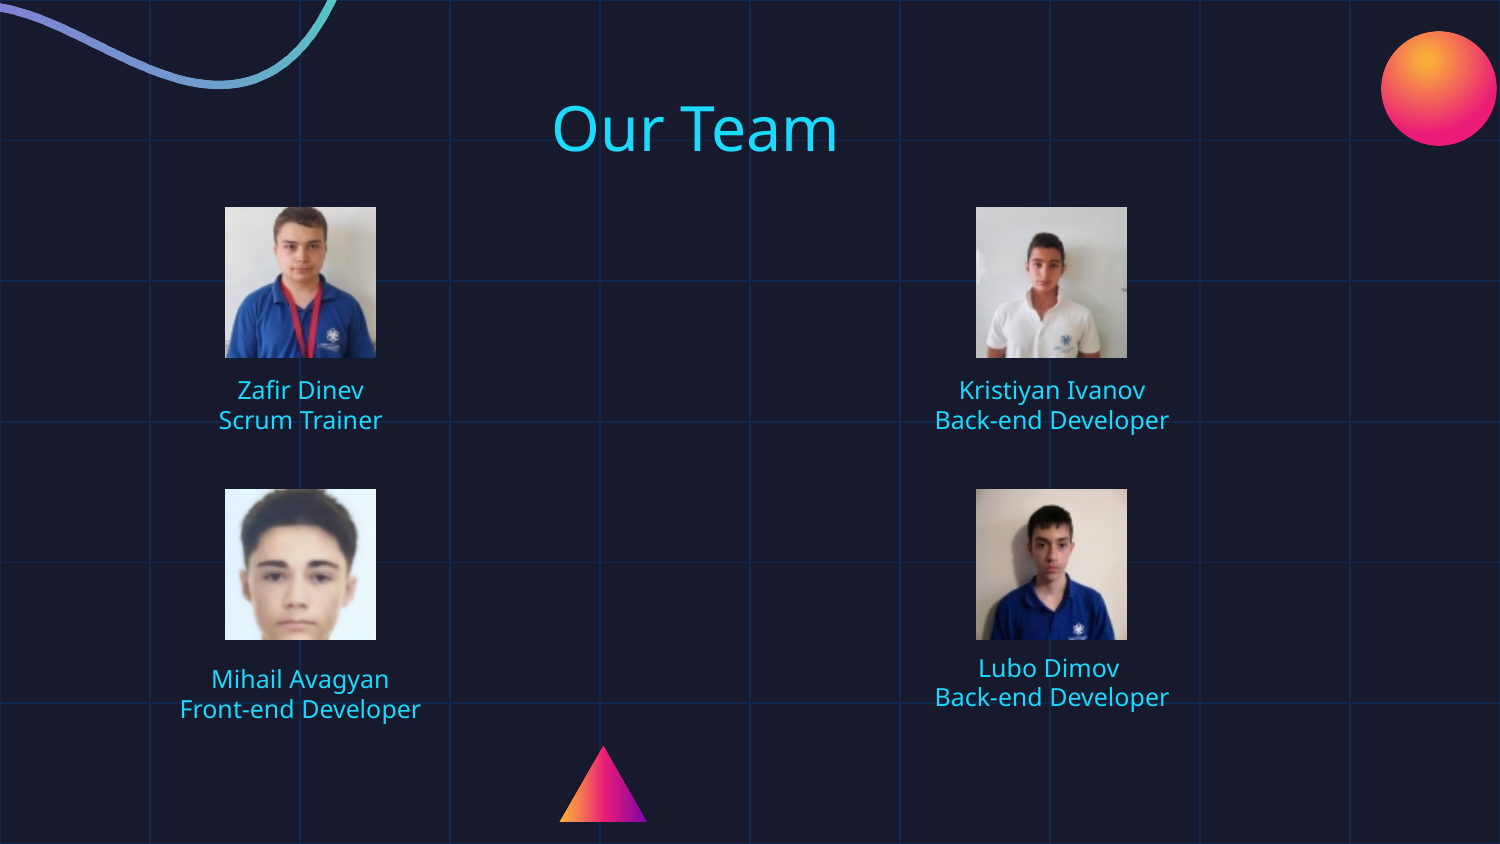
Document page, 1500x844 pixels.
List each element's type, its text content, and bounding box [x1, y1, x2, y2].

picture [976, 207, 1127, 358]
subtitle Kristiyan Ivanov Back-end Developer [727, 387, 1377, 450]
picture [976, 489, 1127, 640]
subtitle Zafir Dinev Scrum Trainer [51, 385, 550, 450]
picture [0, 0, 376, 358]
subtitle Mihail Avagyan Front-end Developer [0, 676, 670, 739]
picture [1381, 31, 1497, 146]
picture [559, 745, 648, 822]
subtitle Lubo Dimov Back-end Developer [695, 665, 1409, 727]
title Our Team [64, 73, 1328, 168]
picture [224, 489, 376, 640]
